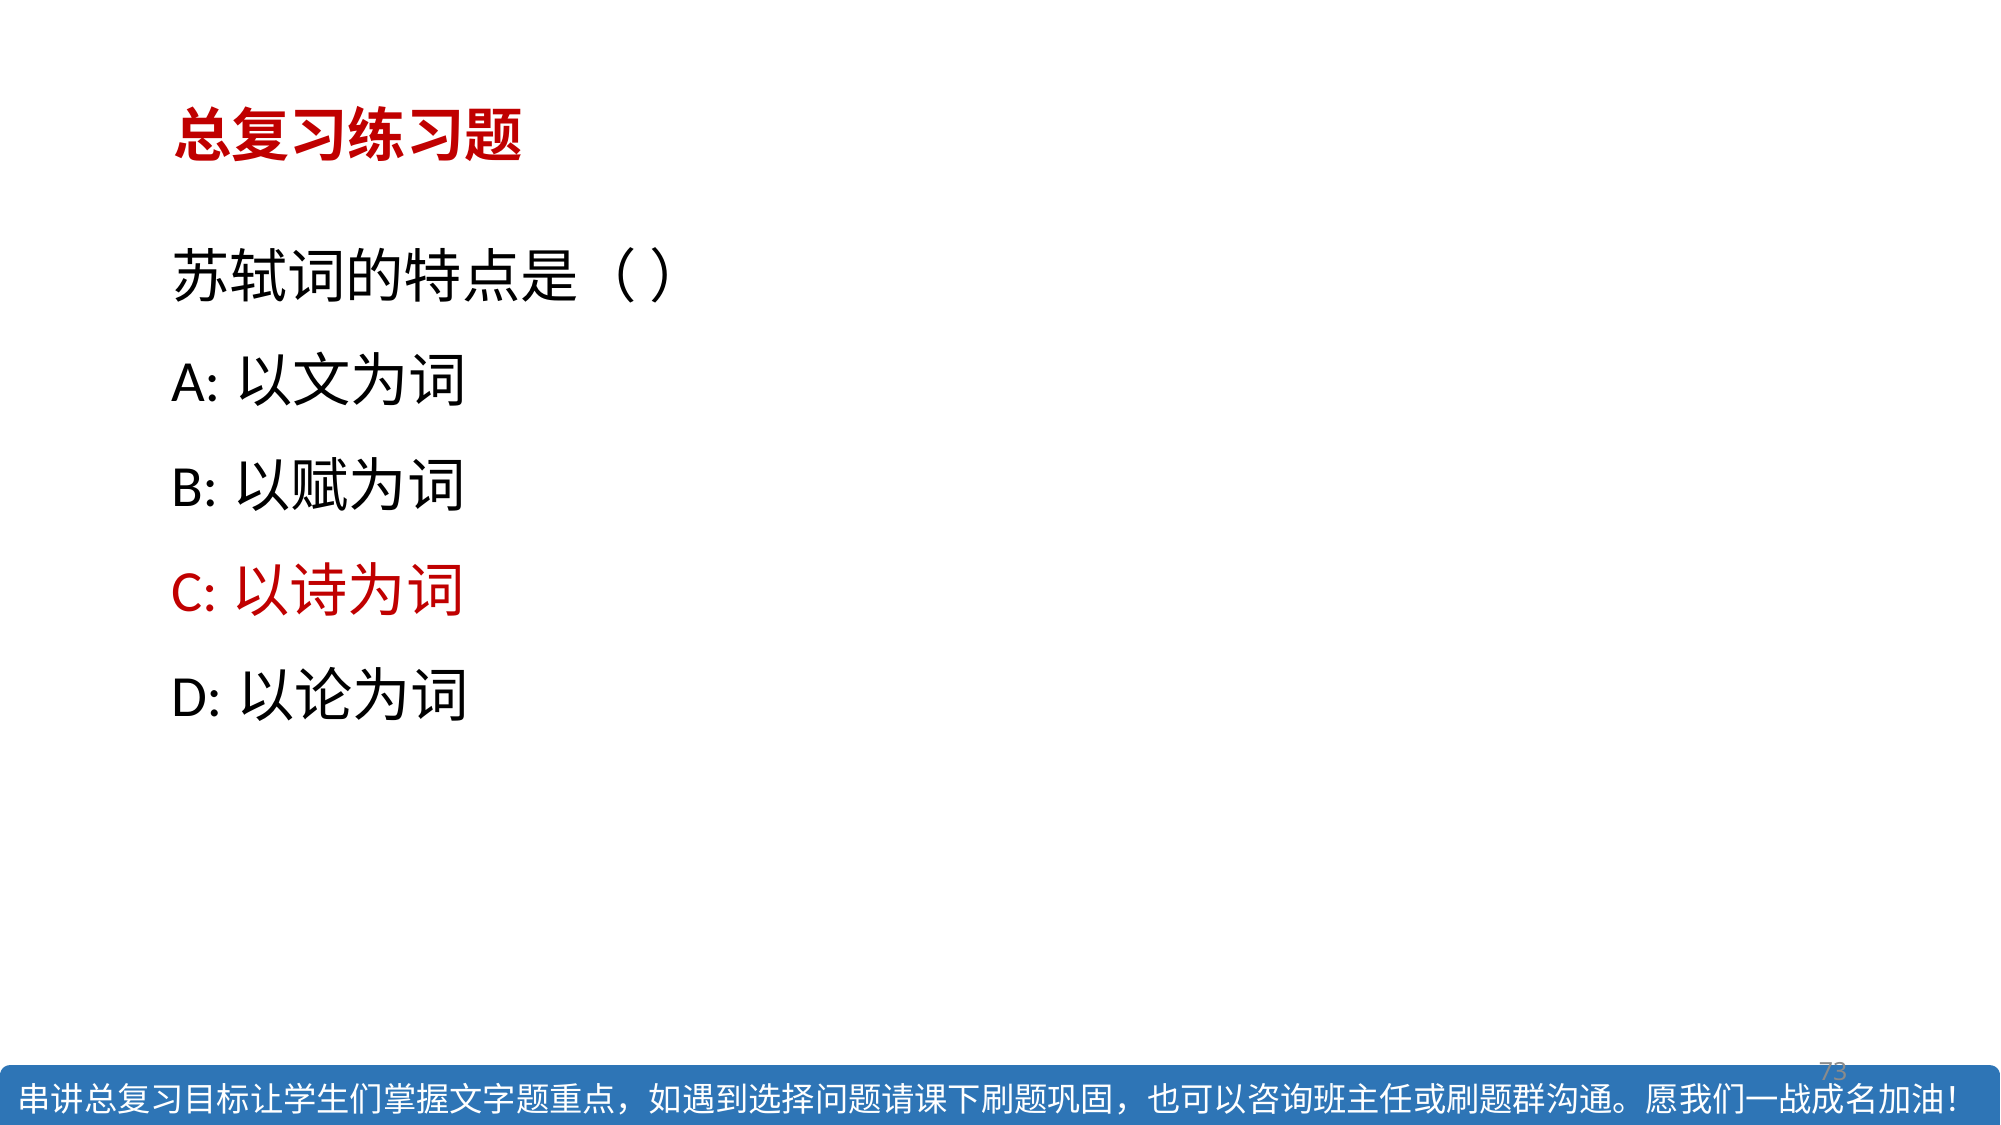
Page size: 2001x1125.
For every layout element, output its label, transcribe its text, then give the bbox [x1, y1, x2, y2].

slide_number 73 [1412, 1042, 1863, 1103]
text_box 总复习练习题 [158, 56, 538, 176]
text_box 苏轼词的特点是（ ） A:以文为词 B:以赋为词 C:以诗为词 D:以论为词 [156, 196, 1882, 736]
